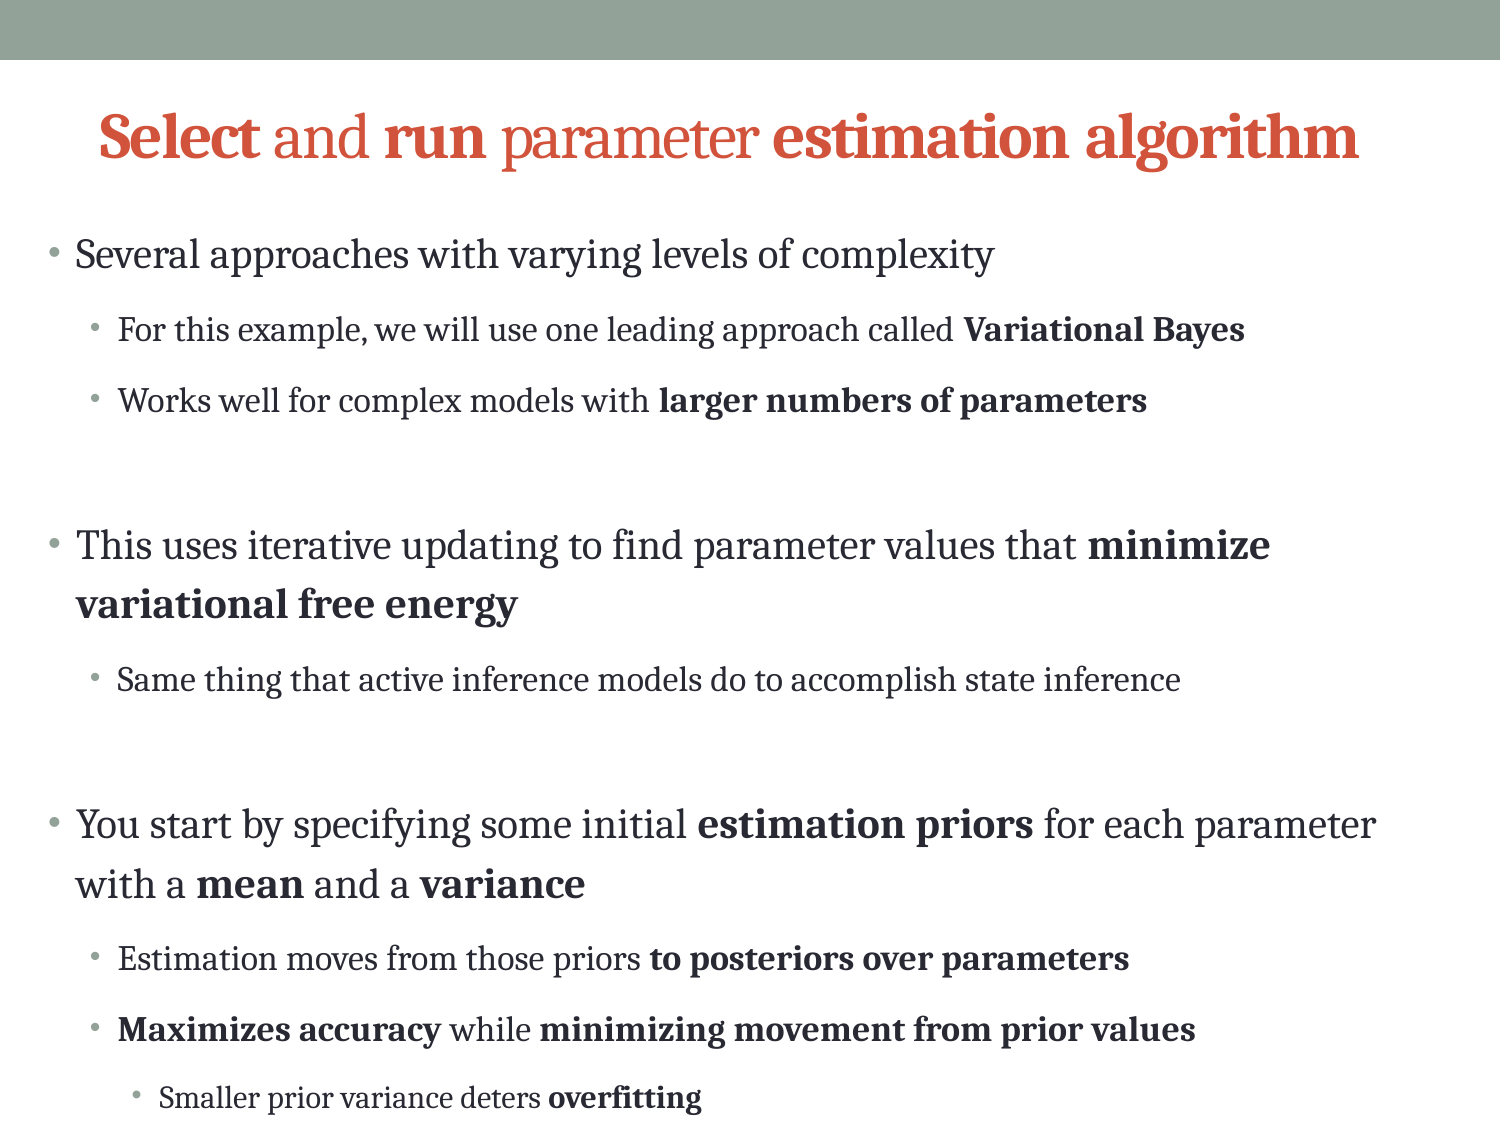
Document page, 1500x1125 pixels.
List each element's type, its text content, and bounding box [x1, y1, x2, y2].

title Select and run parameter estimation algorithm [85, 72, 1390, 180]
list Several approaches with varying levels of complexity For this example, we will use one leading approach called Variational Bayes Works well for complex models with larger numbers of parameters This uses iterative updating to find parameter values that minimize variational free energy Same thing that active inference models do to accomplish state inference You start by specifying some initial estimation priors for each parameter with a mean and a variance Estimation moves from those priors to posteriors over parameters Maximizes accuracy while minimizing movement from prior values Smaller prior variance deters overfitting [33, 210, 1467, 1125]
